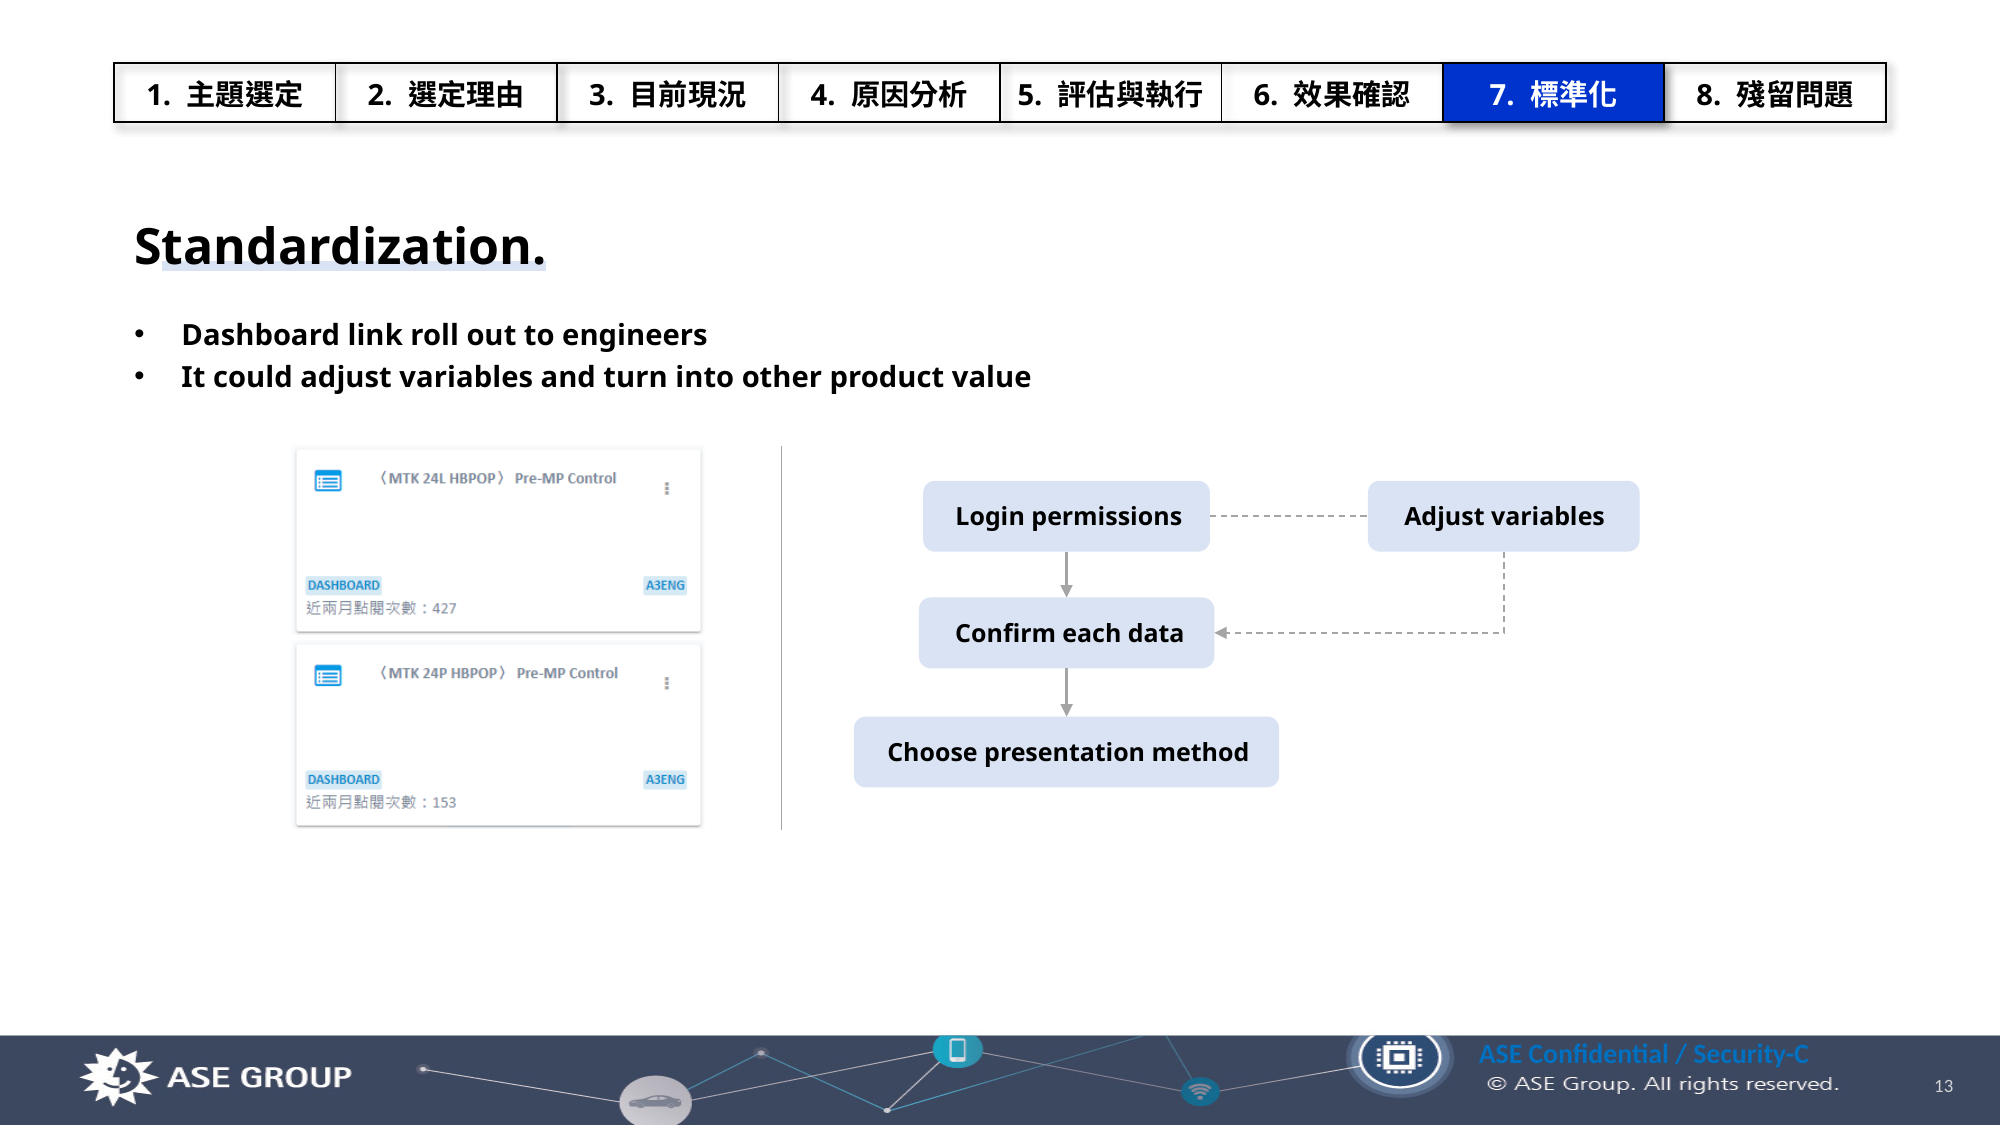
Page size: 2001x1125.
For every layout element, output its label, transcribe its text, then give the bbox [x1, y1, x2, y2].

text_box Standardization. Dashboard link roll out to engineers It could adjust variables and turn into other product value [119, 207, 1048, 401]
table_header 8. 殘留問題 [1665, 64, 1885, 121]
table_header 1. 主題選定 [115, 64, 335, 121]
table_header 3. 目前現況 [558, 64, 778, 121]
table_header 2. 選定理由 [336, 64, 556, 121]
table_header 5. 評估與執行 [1001, 64, 1221, 121]
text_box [853, 480, 1640, 788]
table_header 7. 標準化 [1444, 64, 1663, 121]
table_header 4. 原因分析 [779, 64, 999, 121]
picture [0, 0, 2000, 1125]
table_header 6. 效果確認 [1222, 64, 1442, 121]
